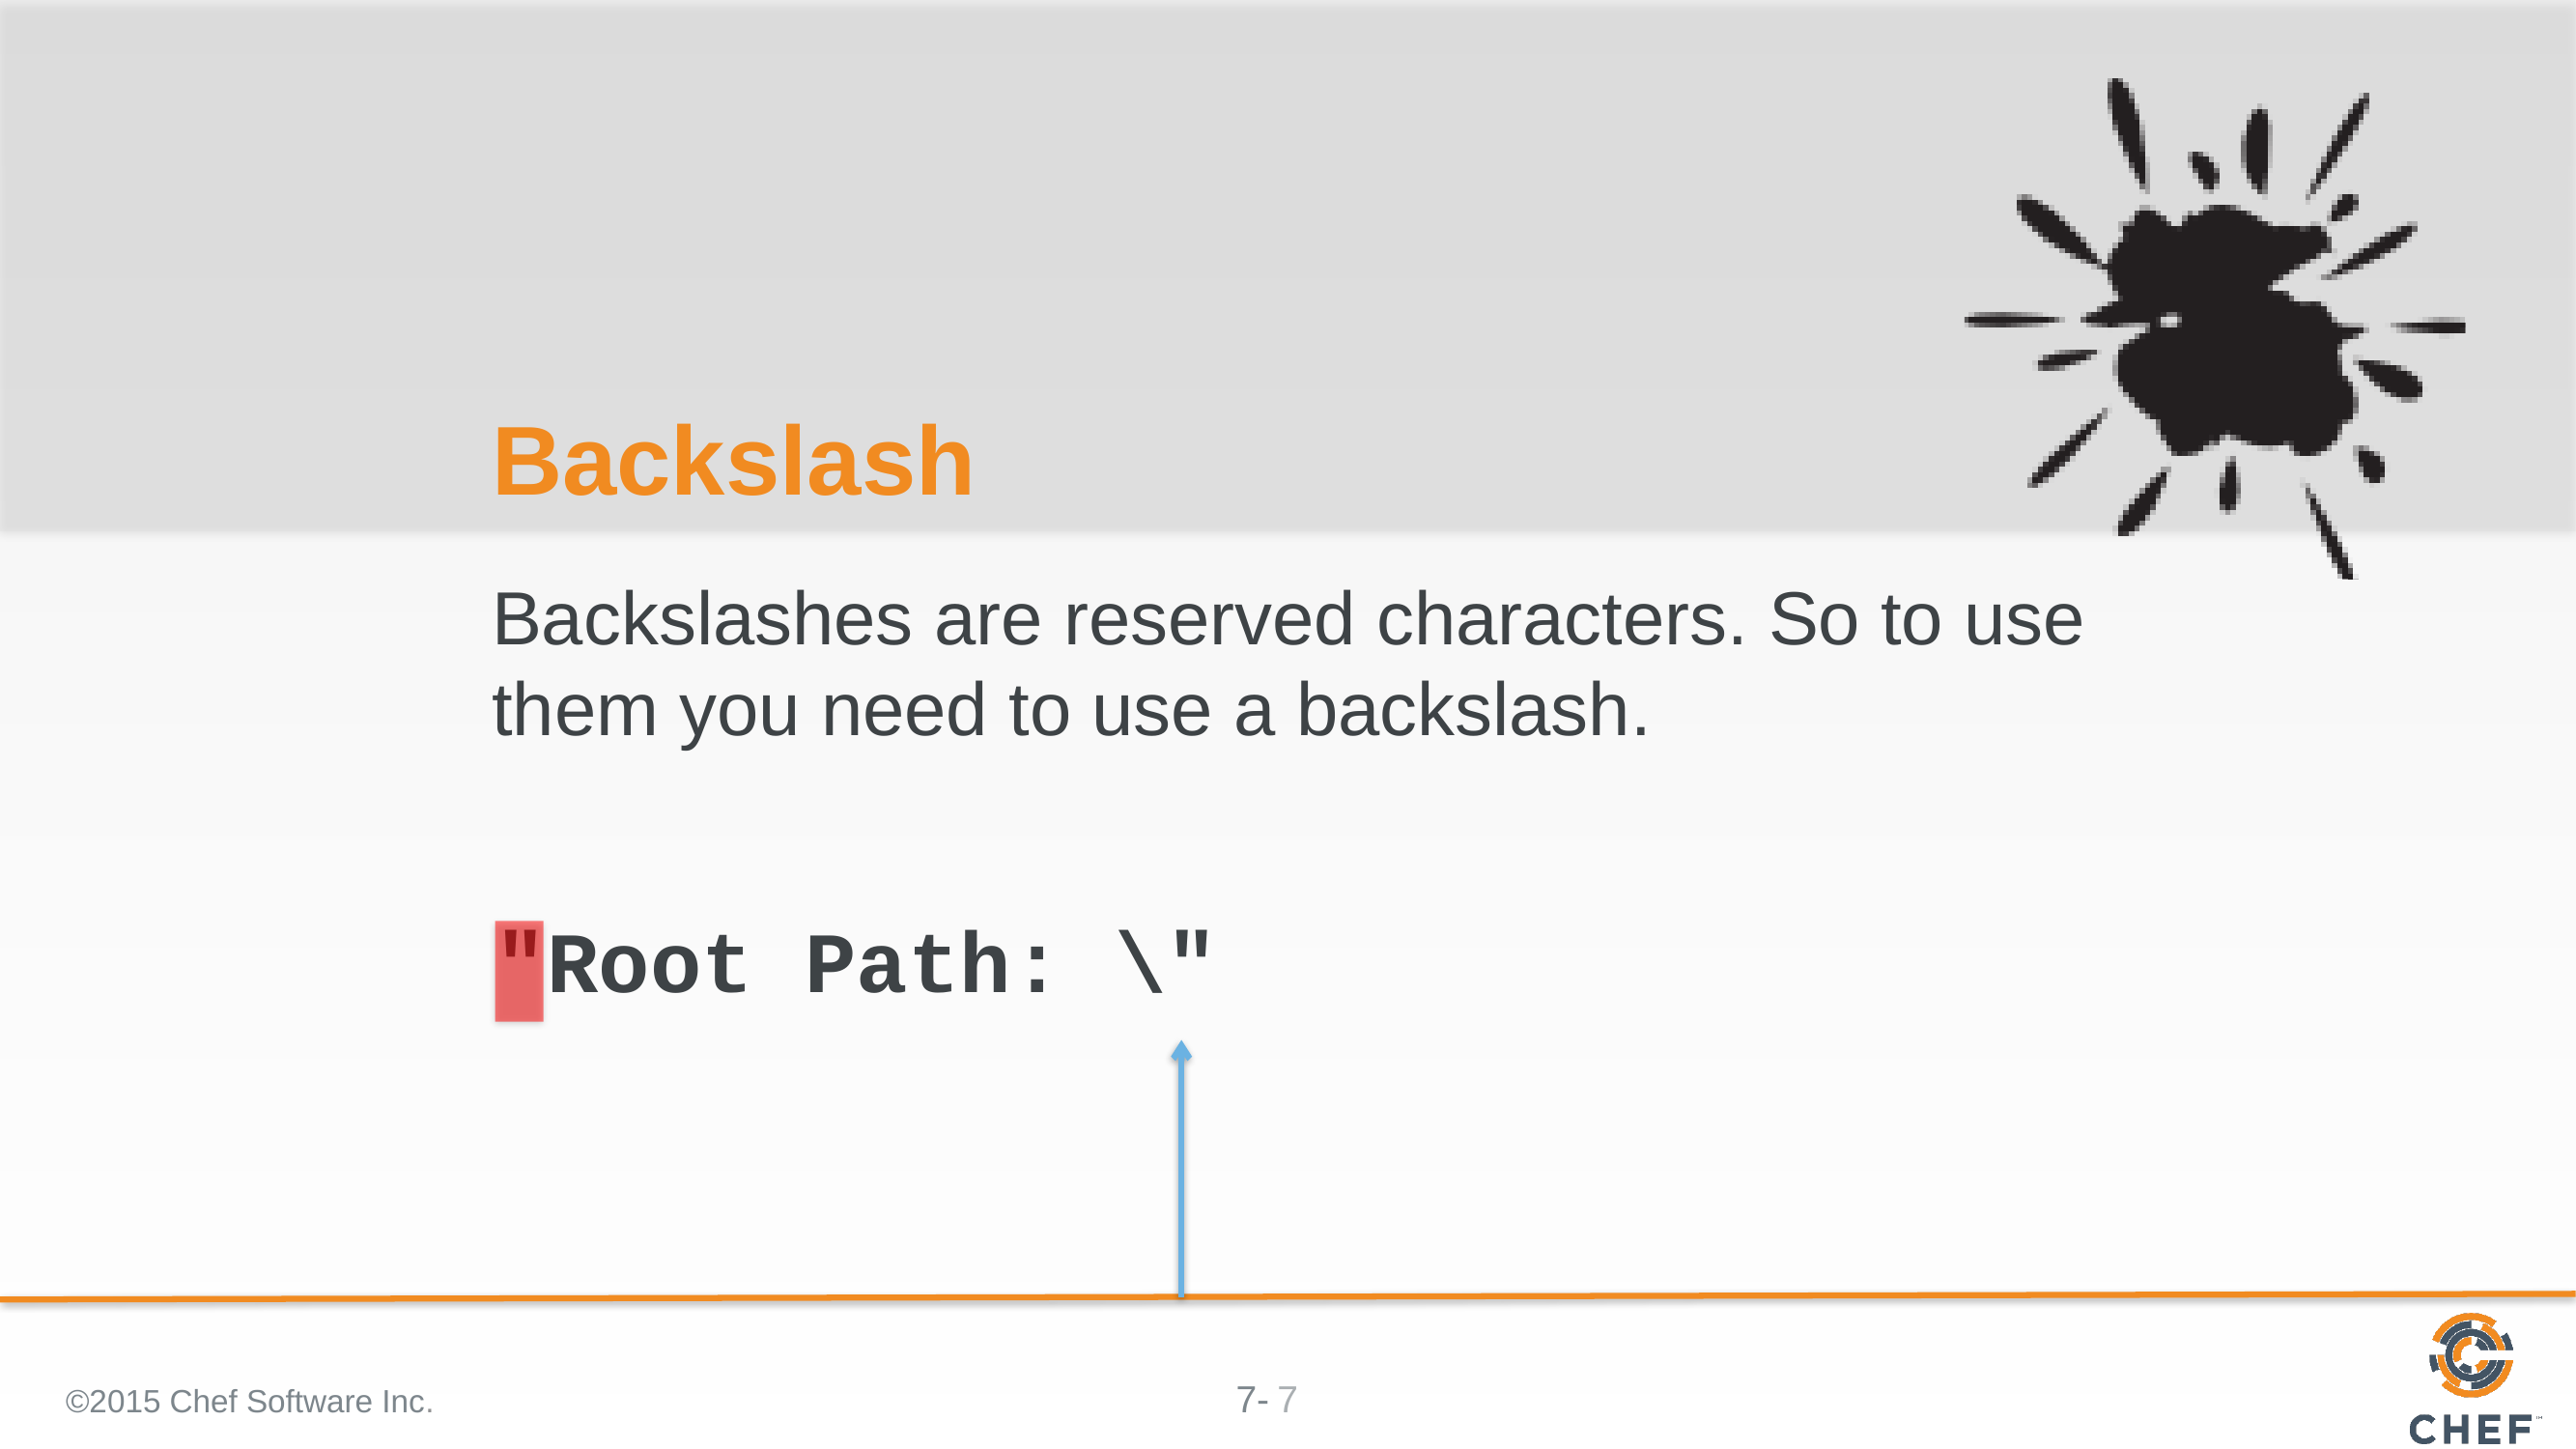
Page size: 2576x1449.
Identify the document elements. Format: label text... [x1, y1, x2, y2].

footer ©2015 Chef Software Inc. [51, 1359, 952, 1440]
slide_number 7 [998, 1359, 1578, 1437]
text_box [495, 921, 544, 1022]
picture [2399, 1297, 2550, 1449]
subtitle Backslashes are reserved characters. So to use them you need to use a backslash. [477, 555, 2217, 764]
title Backslash [477, 395, 2217, 531]
text_box "Root Path: \" [475, 887, 2541, 1297]
